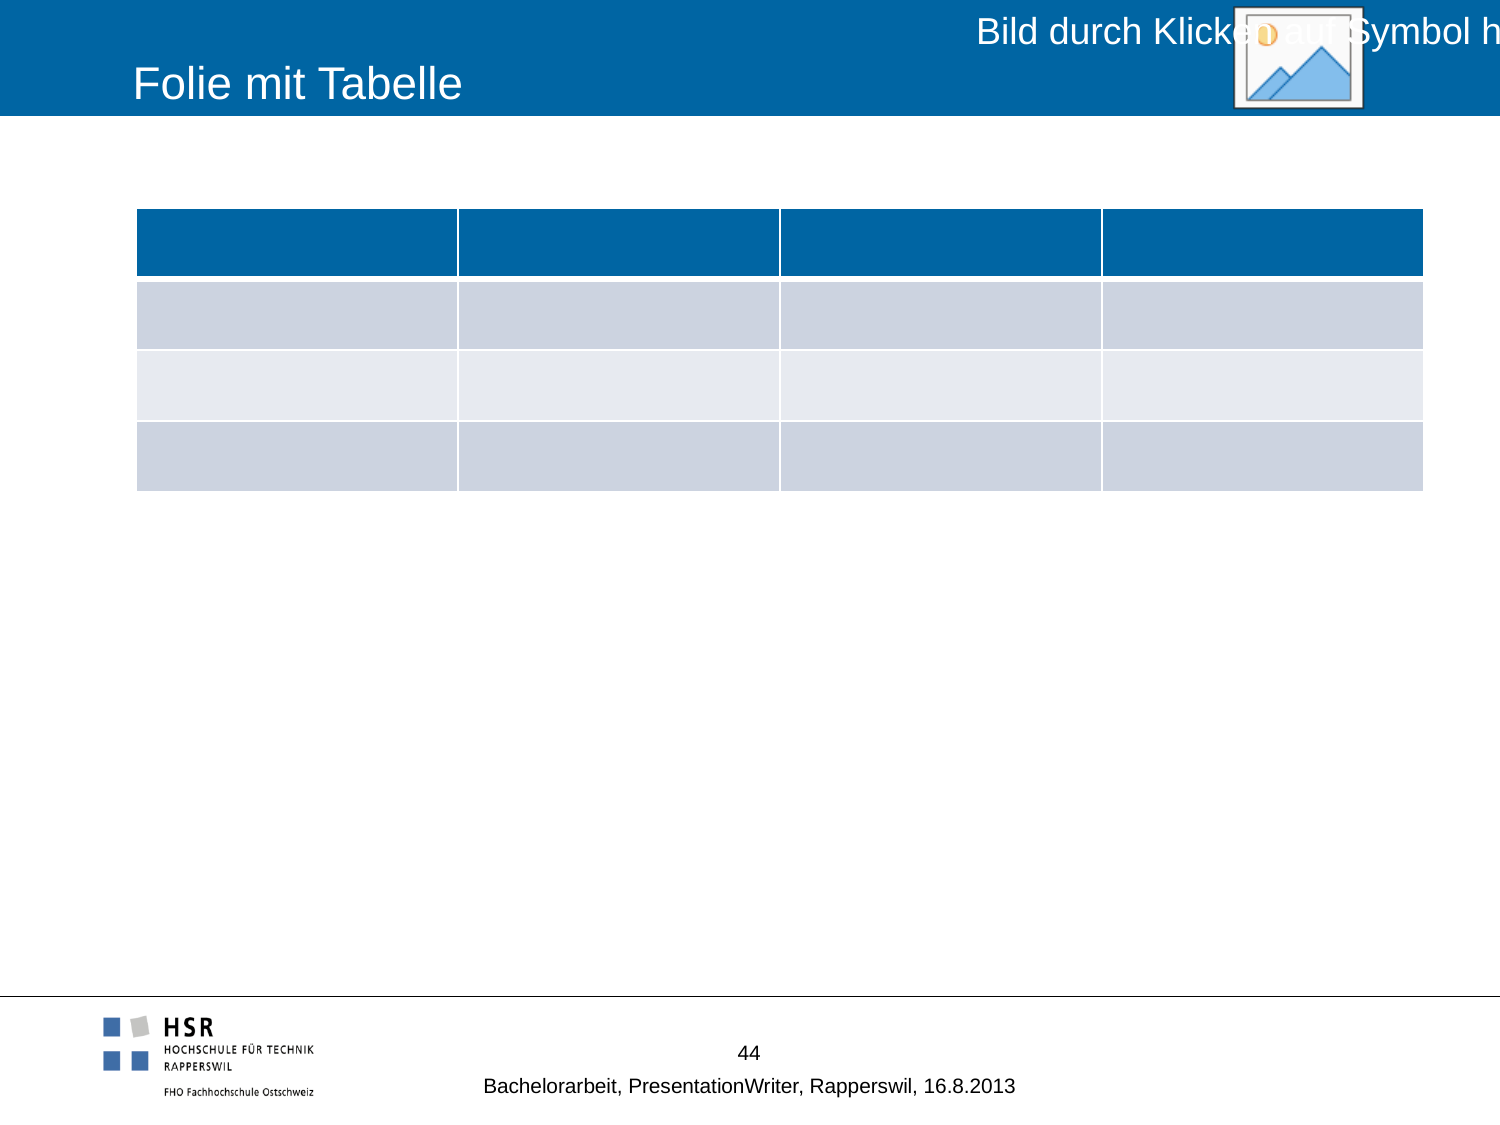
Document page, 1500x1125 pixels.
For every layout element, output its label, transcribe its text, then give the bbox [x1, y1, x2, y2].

table_header [1103, 209, 1423, 276]
table_cell [459, 282, 779, 349]
table_cell [781, 351, 1101, 420]
title Folie mit Tabelle [0, 0, 1095, 116]
table_cell [781, 282, 1101, 349]
table_cell [781, 422, 1101, 491]
slide_number 44 [413, 1042, 1085, 1062]
table_header [781, 209, 1101, 276]
footer Bachelorarbeit, PresentationWriter, Rapperswil, 16.8.2013 [412, 1064, 1087, 1106]
table_cell [137, 422, 457, 491]
picture [1097, 0, 1500, 117]
table_cell [459, 351, 779, 420]
table_header [137, 209, 457, 276]
table_cell [1103, 351, 1423, 420]
table_cell [1103, 282, 1423, 349]
picture [60, 1001, 327, 1111]
table_cell [1103, 422, 1423, 491]
table_cell [137, 351, 457, 420]
table_cell [459, 422, 779, 491]
table_cell [137, 282, 457, 349]
table_header [459, 209, 779, 276]
